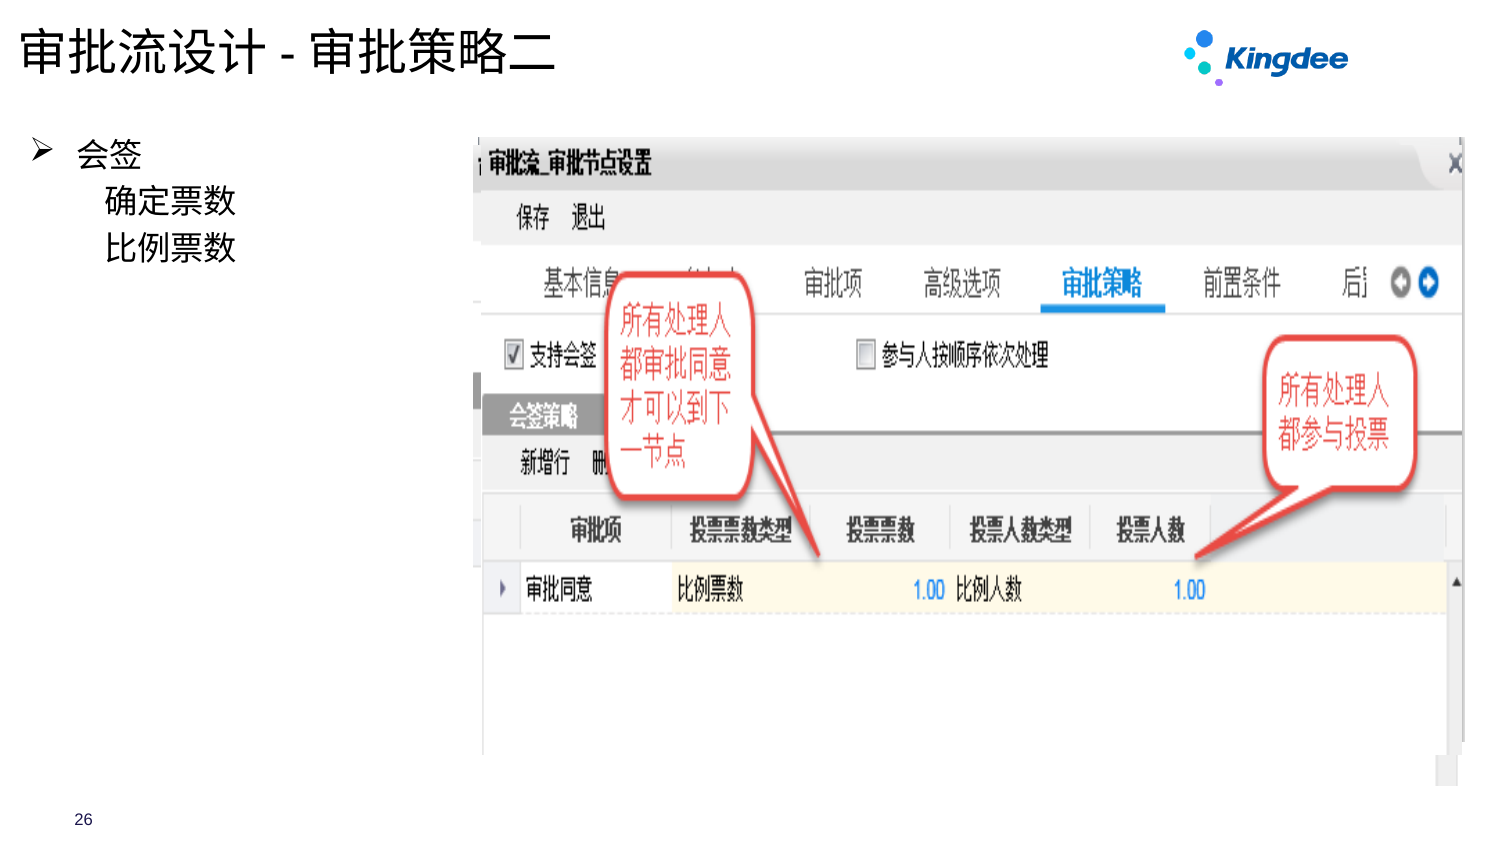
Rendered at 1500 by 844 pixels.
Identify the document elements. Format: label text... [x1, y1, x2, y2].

picture [473, 137, 1465, 786]
list 会签 确定票数 比例票数 [29, 133, 396, 767]
title 审批流设计-审批策略二 [17, 19, 1397, 107]
